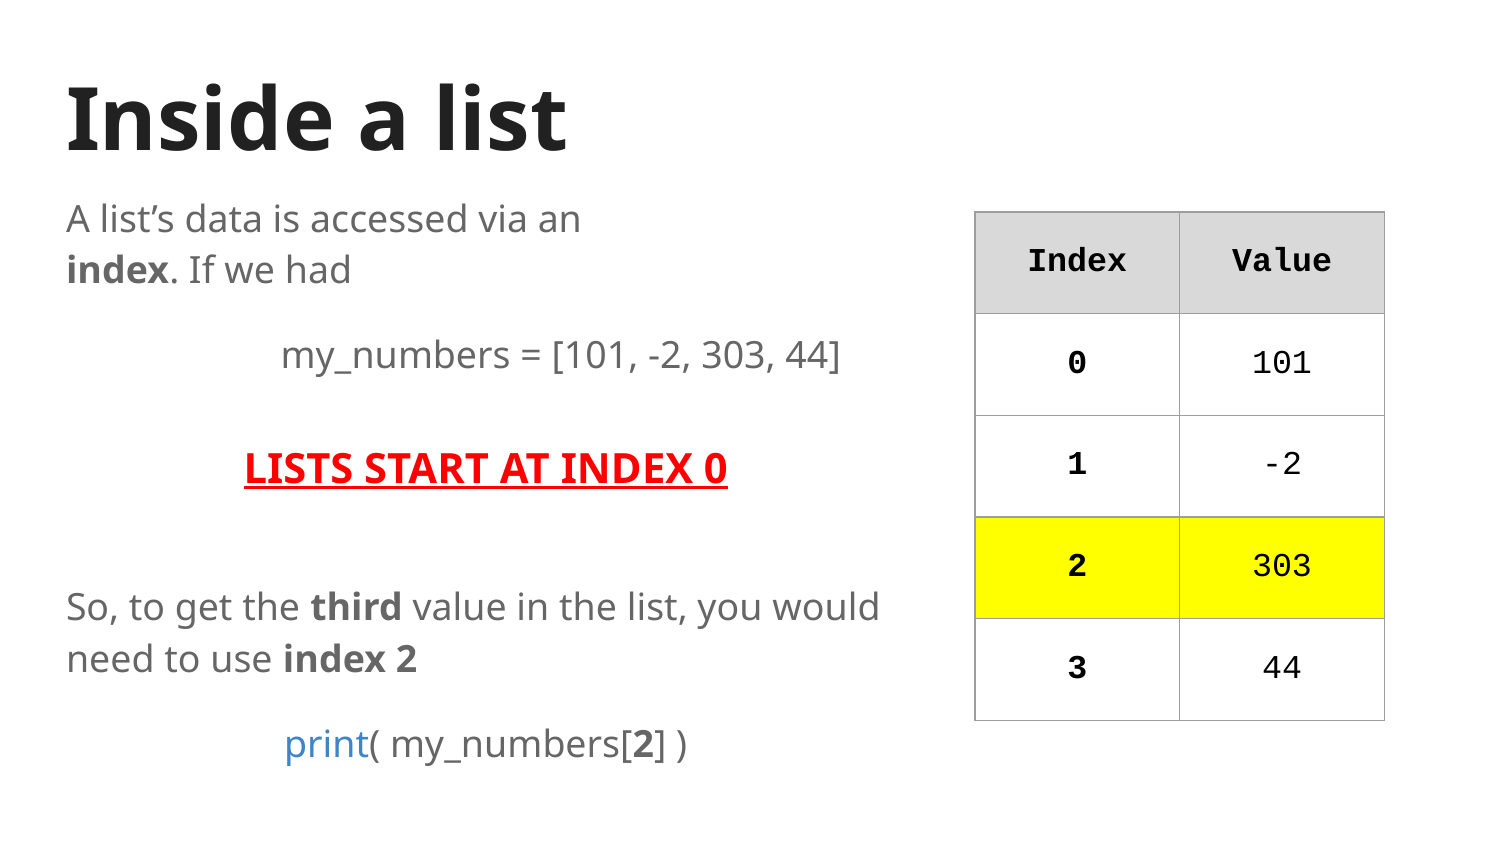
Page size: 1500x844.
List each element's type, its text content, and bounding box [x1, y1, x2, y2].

table_header Index [976, 213, 1179, 313]
table_cell 0 [976, 314, 1179, 415]
table_cell 303 [1180, 518, 1384, 618]
table_cell -2 [1180, 416, 1384, 516]
table_cell 3 [976, 619, 1179, 720]
title Inside a list [51, 48, 752, 180]
list A list’s data is accessed via an index. If we had my_numbers = [101, -2, 303, 44] LISTS START AT INDEX 0 So, to get the third value in the list, you would need to use index 2 print( my_numbers[2] ) [51, 172, 921, 827]
table_cell 1 [976, 416, 1179, 516]
table_cell 101 [1180, 314, 1384, 415]
table_header Value [1180, 213, 1384, 313]
table_cell 44 [1180, 619, 1384, 720]
table_cell 2 [976, 518, 1179, 618]
